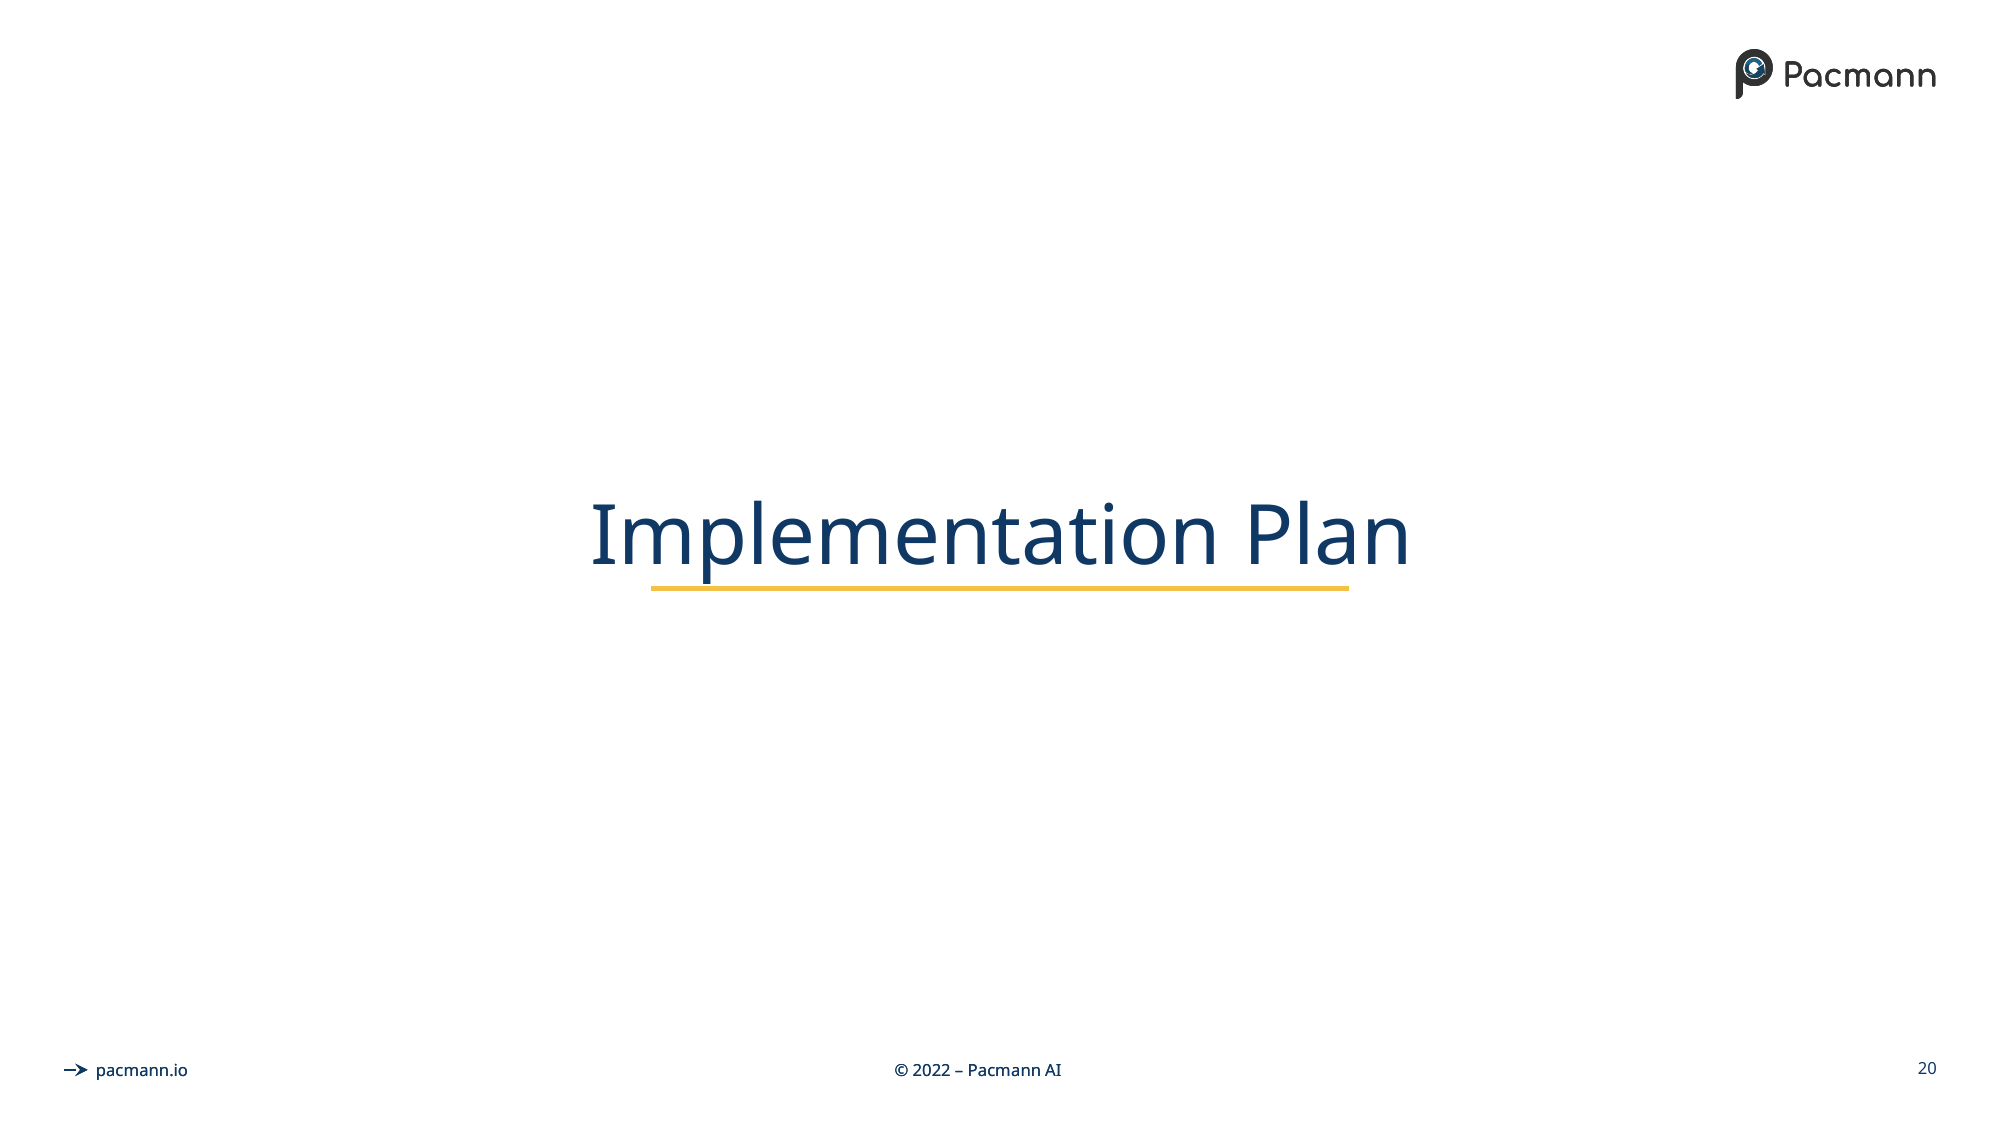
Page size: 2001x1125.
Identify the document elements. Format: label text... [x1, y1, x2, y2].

title Implementation Plan [51, 441, 1952, 589]
picture [1707, 36, 1966, 112]
